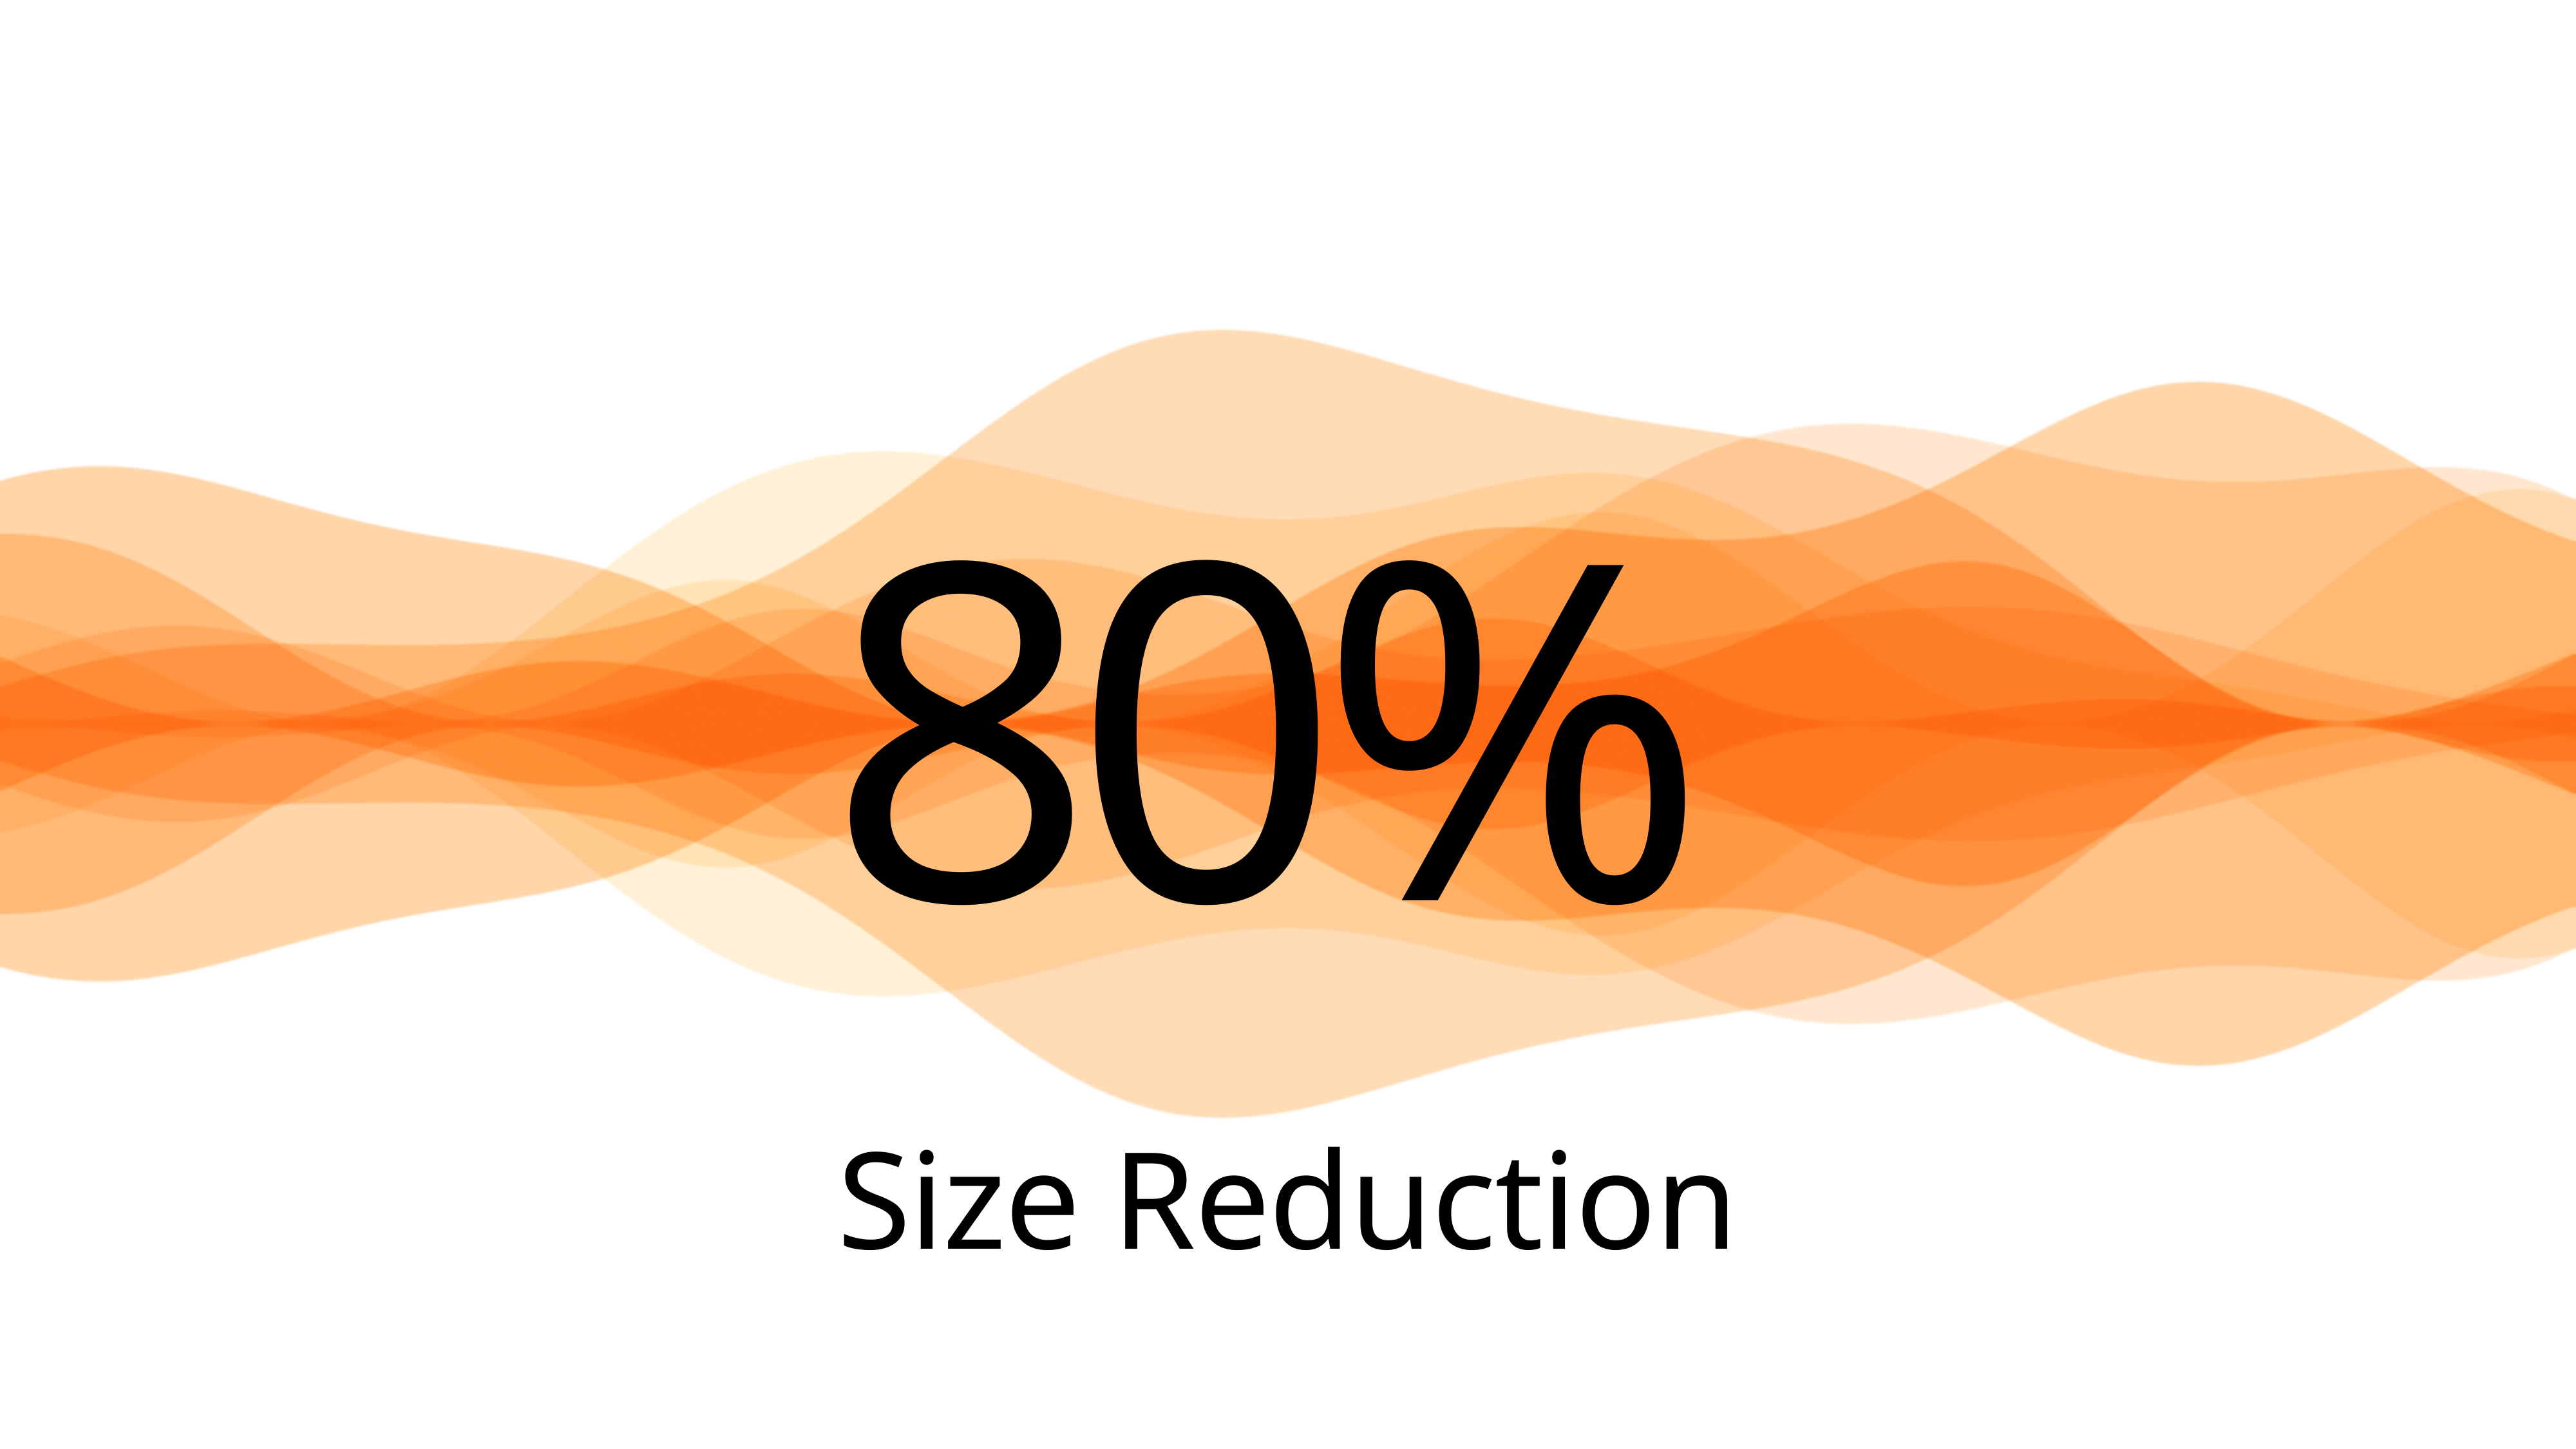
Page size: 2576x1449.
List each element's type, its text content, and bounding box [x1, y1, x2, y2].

picture [0, 0, 2576, 1449]
list 80% [156, 303, 2478, 1008]
text_box Size Reduction [832, 1128, 1744, 1283]
